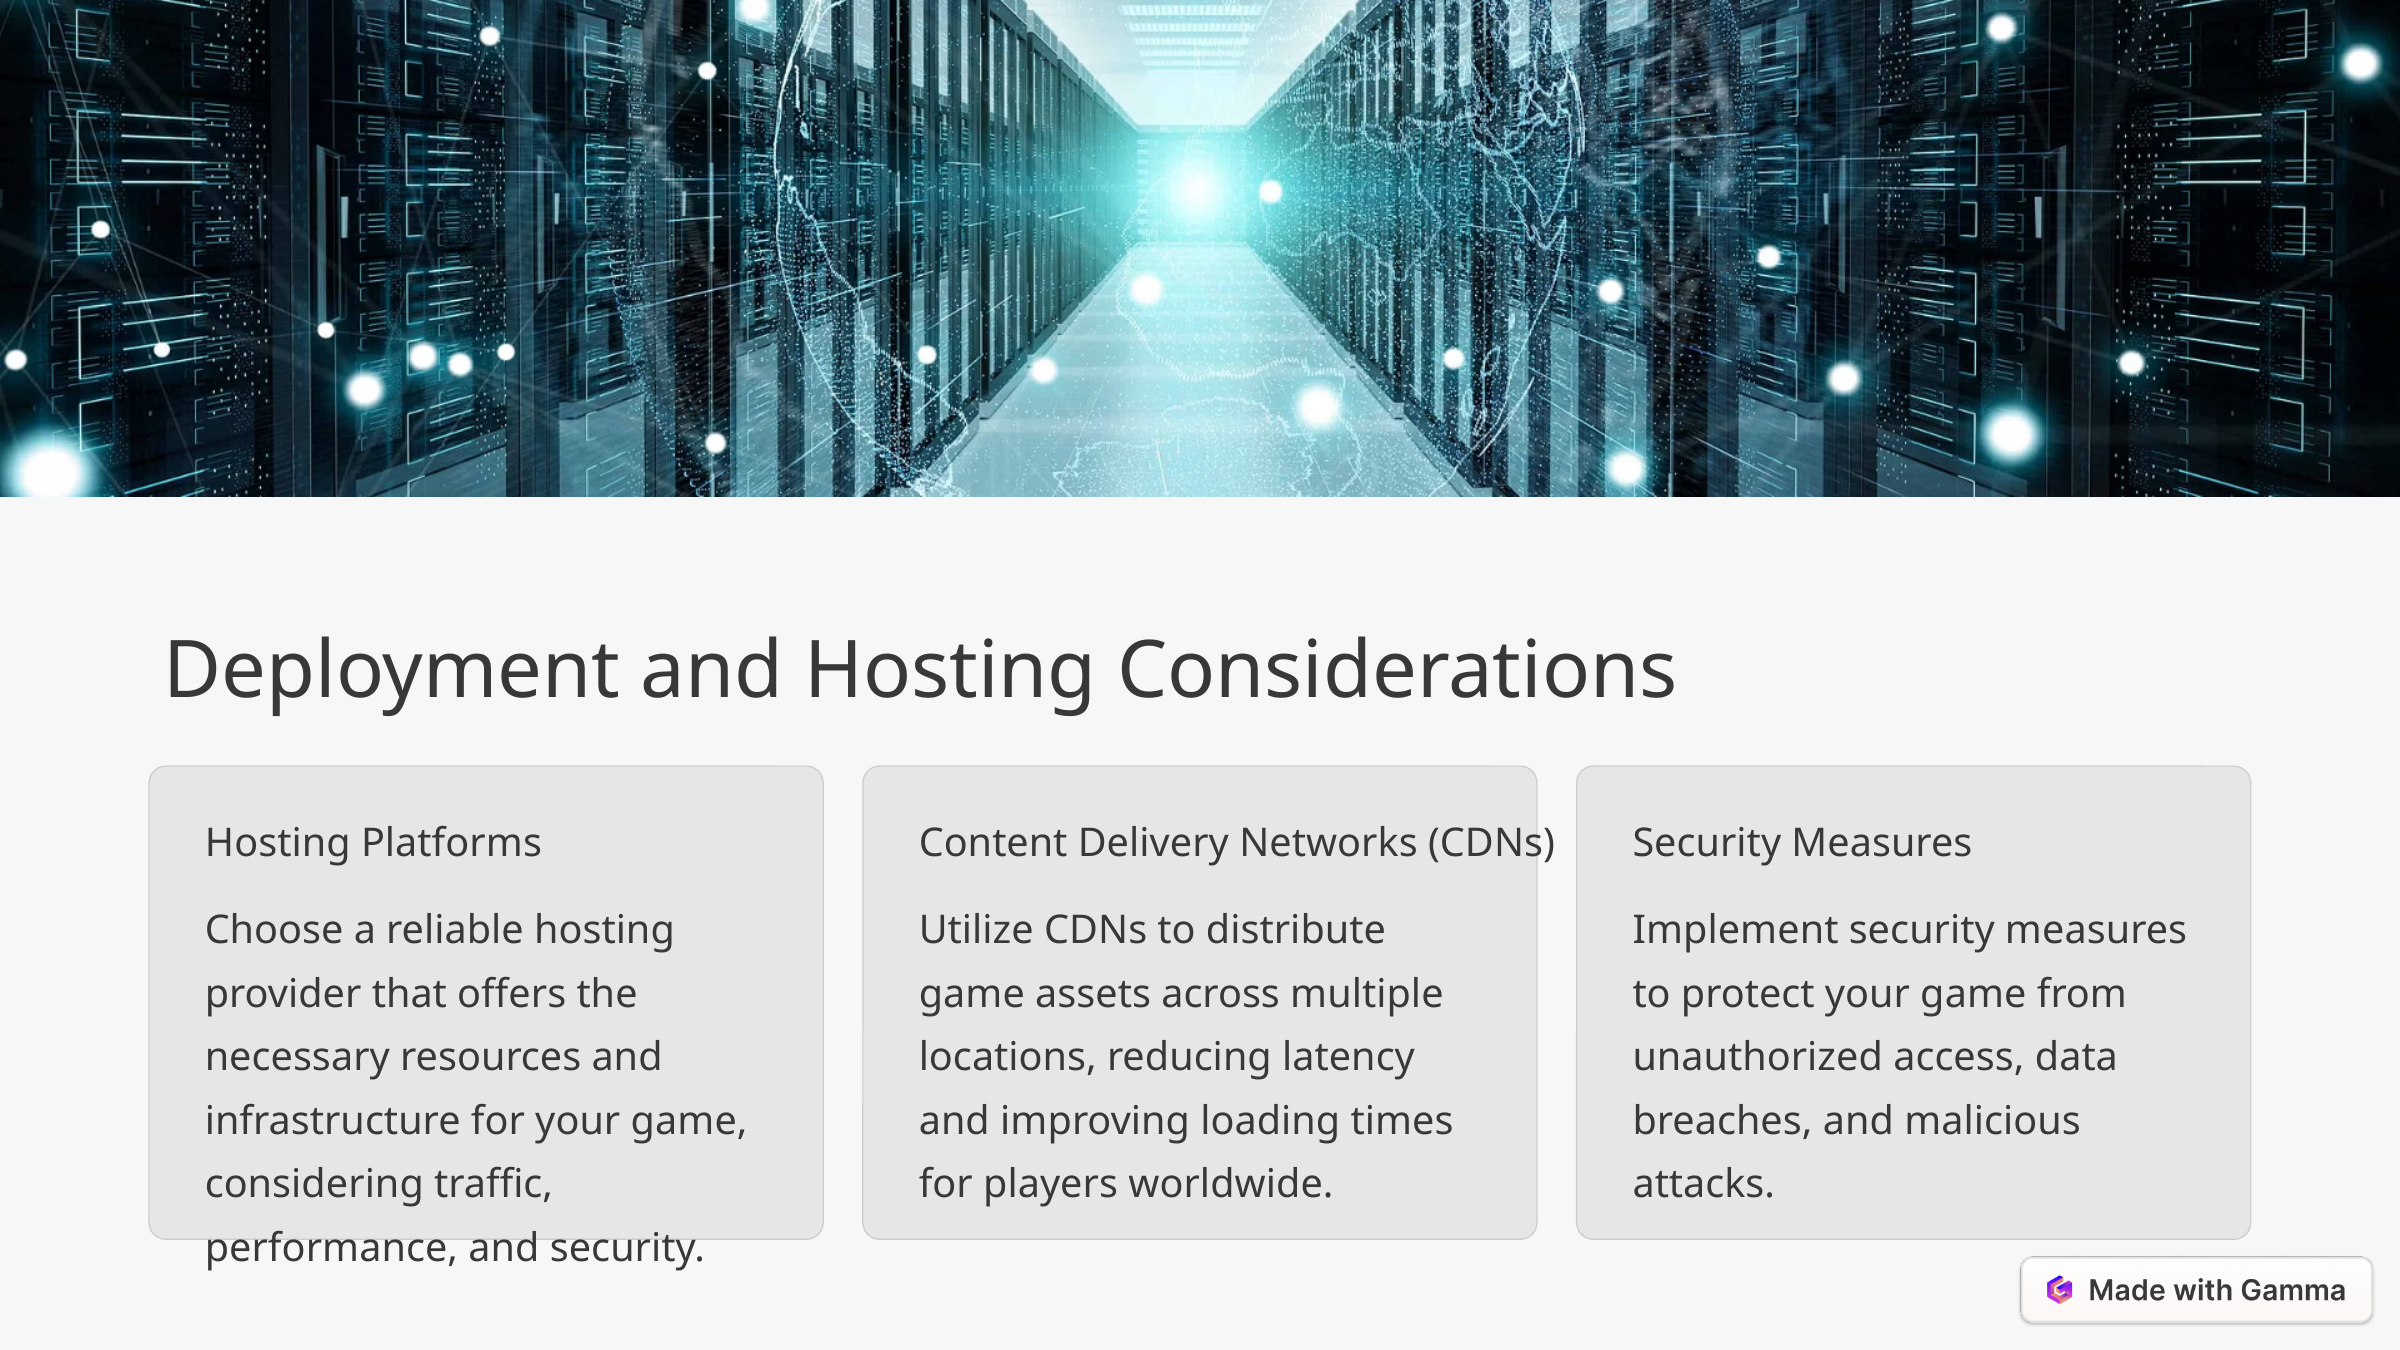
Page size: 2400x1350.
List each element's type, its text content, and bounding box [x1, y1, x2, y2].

text_box Security Measures [1617, 807, 2015, 857]
text_box Implement security measures to protect your game from unauthorized access, data breaches, and malicious attacks. [1617, 880, 2210, 1072]
text_box Deployment and Hosting Considerations [149, 607, 1285, 707]
text_box [1576, 766, 2251, 1240]
text_box Hosting Platforms [190, 807, 588, 857]
text_box Choose a reliable hosting provider that offers the necessary resources and infrastructure for your game, considering traffic, performance, and security. [190, 880, 783, 1199]
text_box [0, 497, 2400, 1350]
picture [0, 0, 2400, 497]
text_box Content Delivery Networks (CDNs) [903, 807, 1403, 857]
text_box Utilize CDNs to distribute game assets across multiple locations, reducing latency and improving loading times for players worldwide. [903, 880, 1496, 1135]
text_box [862, 766, 1537, 1240]
text_box [149, 766, 824, 1240]
picture [2008, 1244, 2385, 1335]
